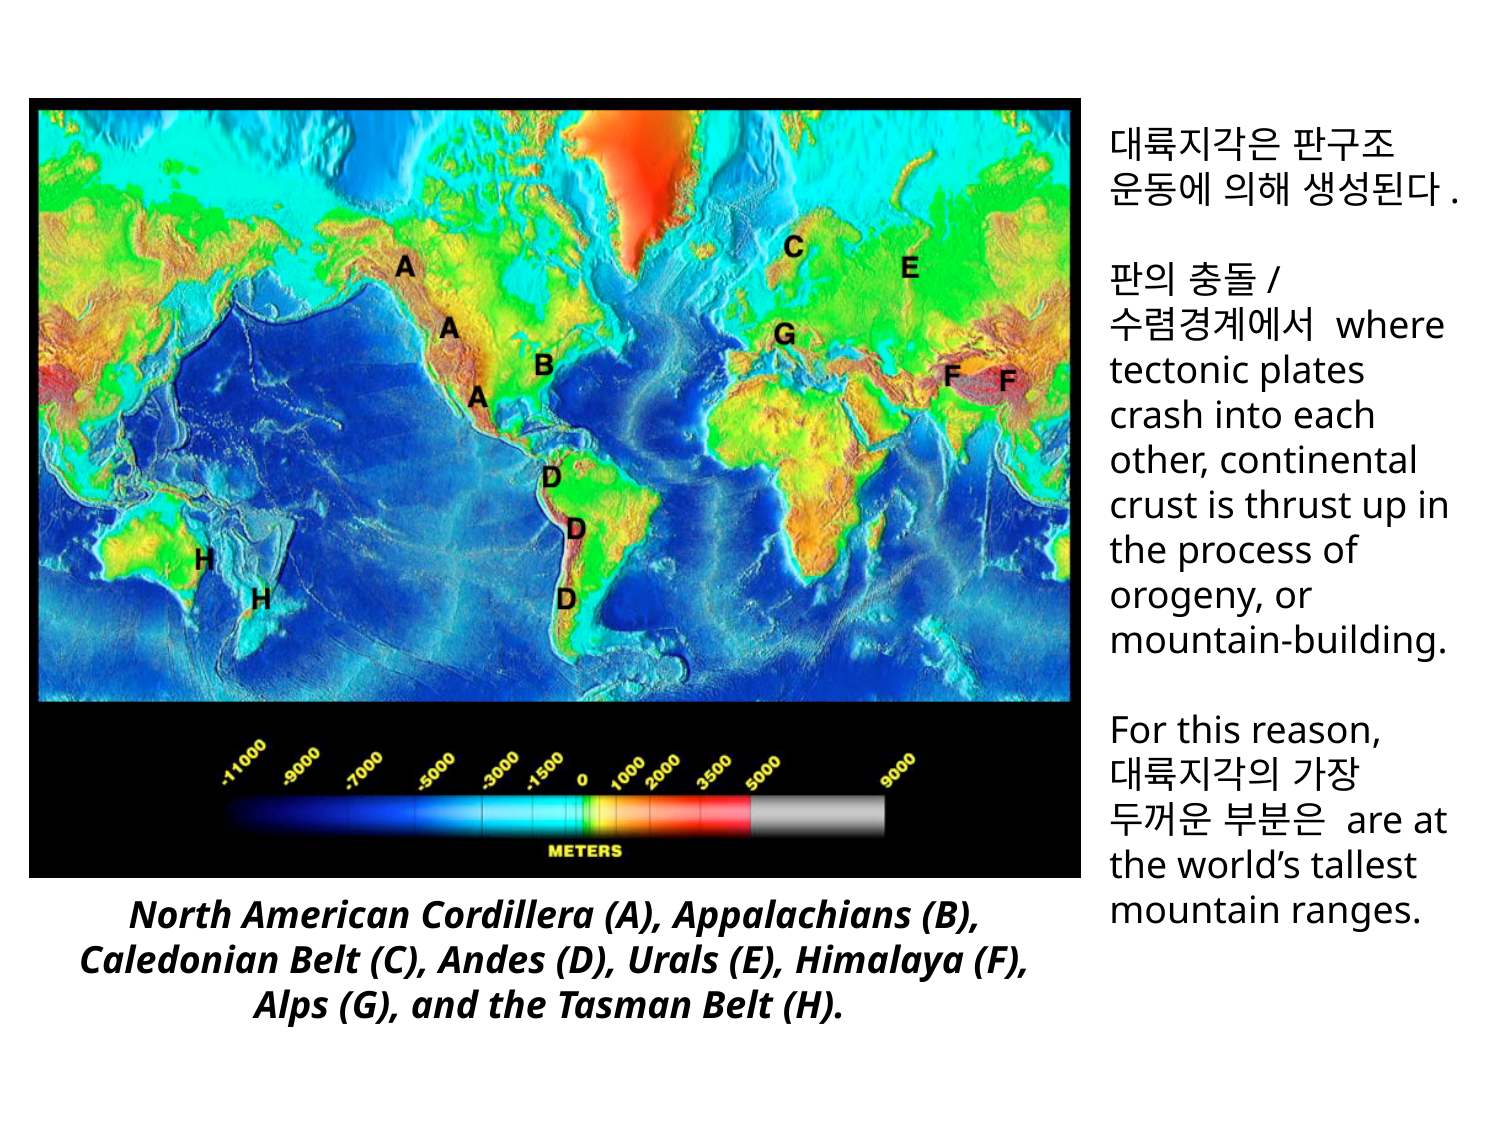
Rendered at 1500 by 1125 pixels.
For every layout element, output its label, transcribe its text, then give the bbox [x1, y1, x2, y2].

text_box 대륙지각은 판구조 운동에 의해 생성된다. 판의 충돌/수렴경계에서 where tectonic plates crash into each other, continental crust is thrust up in the process of orogeny, or mountain-building. For this reason, 대륙지각의 가장 두꺼운 부분은 are at the world’s tallest mountain ranges. [1094, 113, 1478, 939]
text_box North American Cordillera (A), Appalachians (B), Caledonian Belt (C), Andes (D), Urals (E), Himalaya (F), Alps (G), and the Tasman Belt (H). [29, 884, 1081, 1034]
picture [29, 98, 1081, 878]
